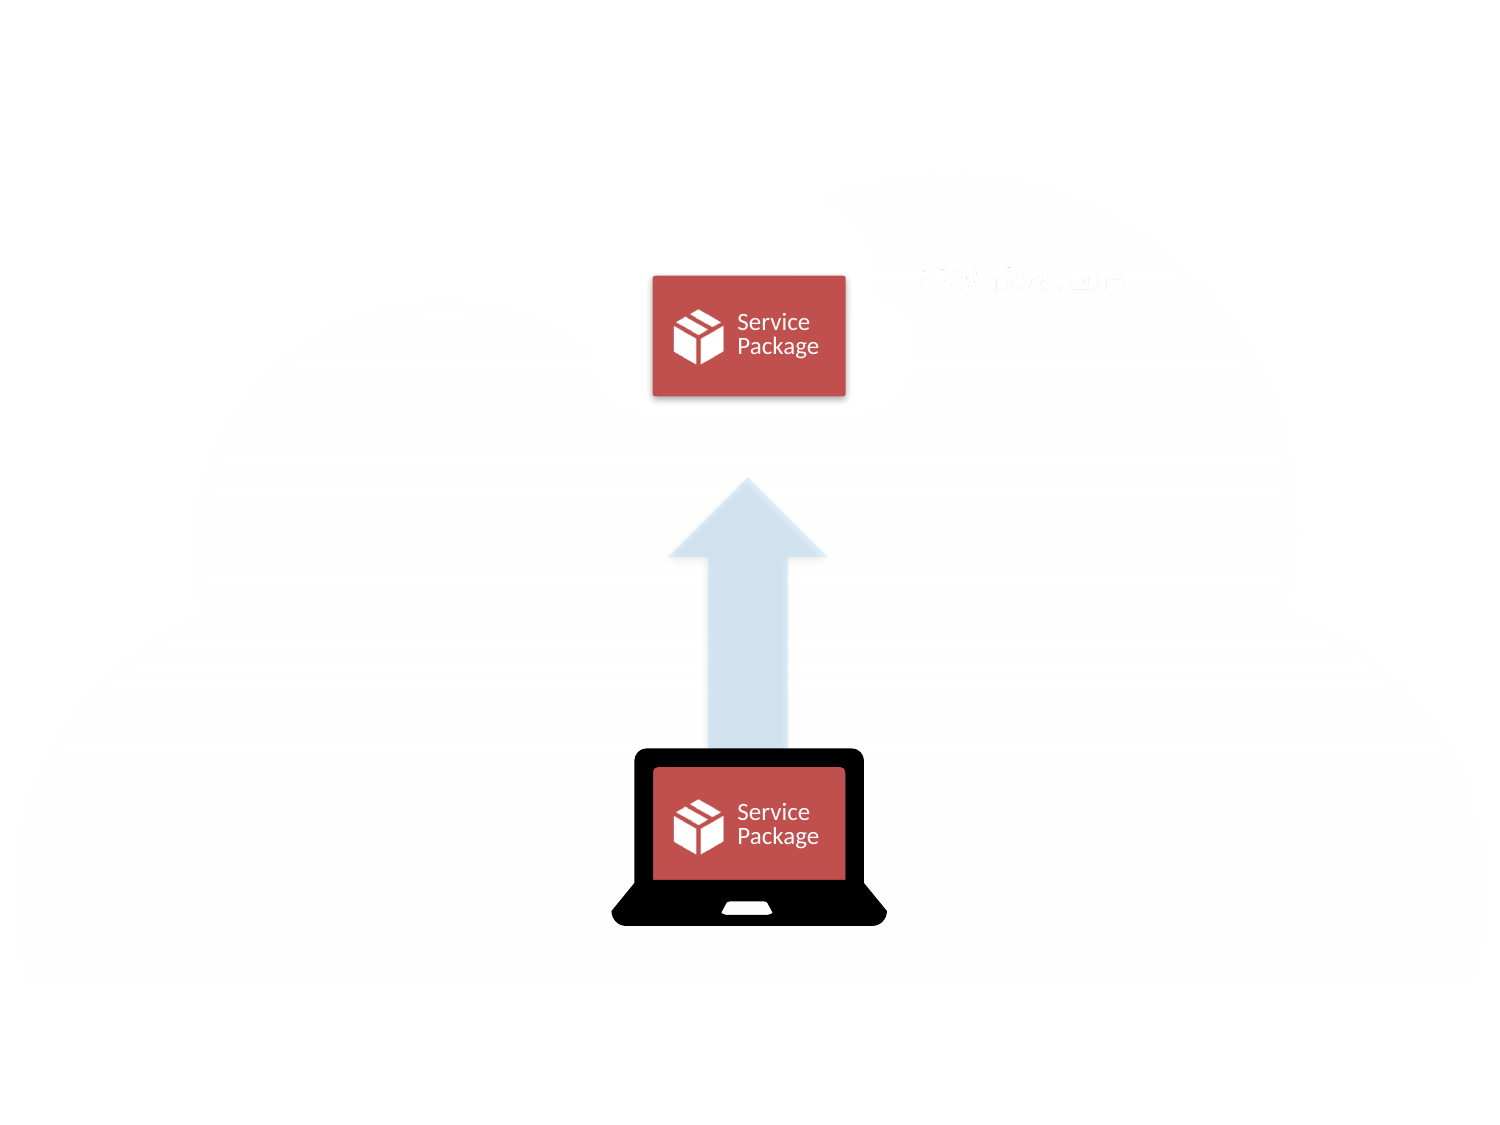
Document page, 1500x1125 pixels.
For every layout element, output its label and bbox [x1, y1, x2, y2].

text_box [652, 765, 846, 887]
text_box [652, 275, 846, 397]
picture [0, 114, 1500, 985]
